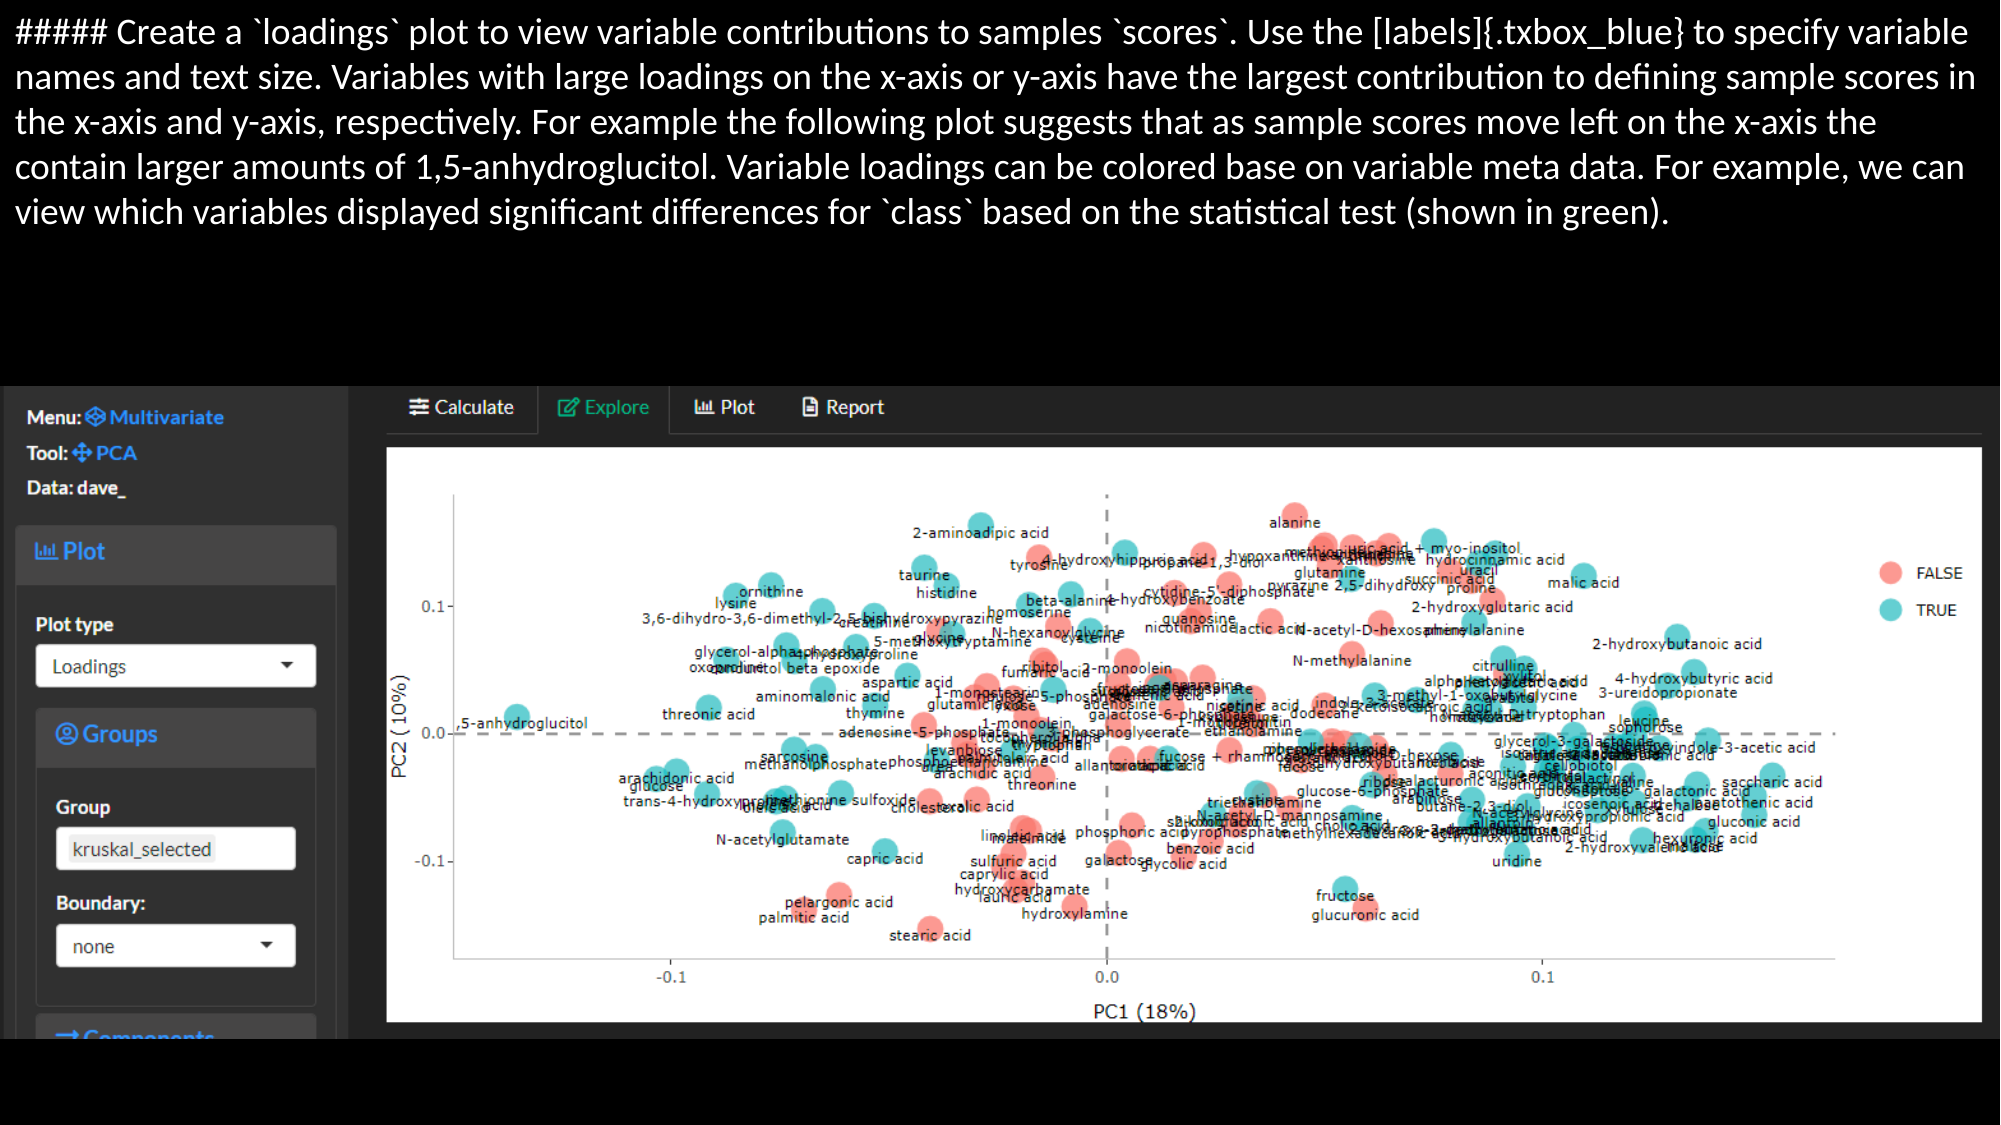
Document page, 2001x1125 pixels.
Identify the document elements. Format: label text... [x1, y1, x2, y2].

picture [0, 386, 2000, 1039]
text_box ##### Create a `loadings` plot to view variable contributions to samples `scores`. Use the [labels]{.txbox_blue} to specify variable names and text size. Variables with large loadings on the x-axis or y-axis have the largest contribution to defining sample scores in the x-axis and y-axis, respectively. For example the following plot suggests that as sample scores move left on the x-axis the contain larger amounts of 1,5-anhydroglucitol. Variable loadings can be colored base on variable meta data. For example, we can view which variables displayed significant differences for `class` based on the statistical test (shown in green). [0, 0, 2000, 240]
